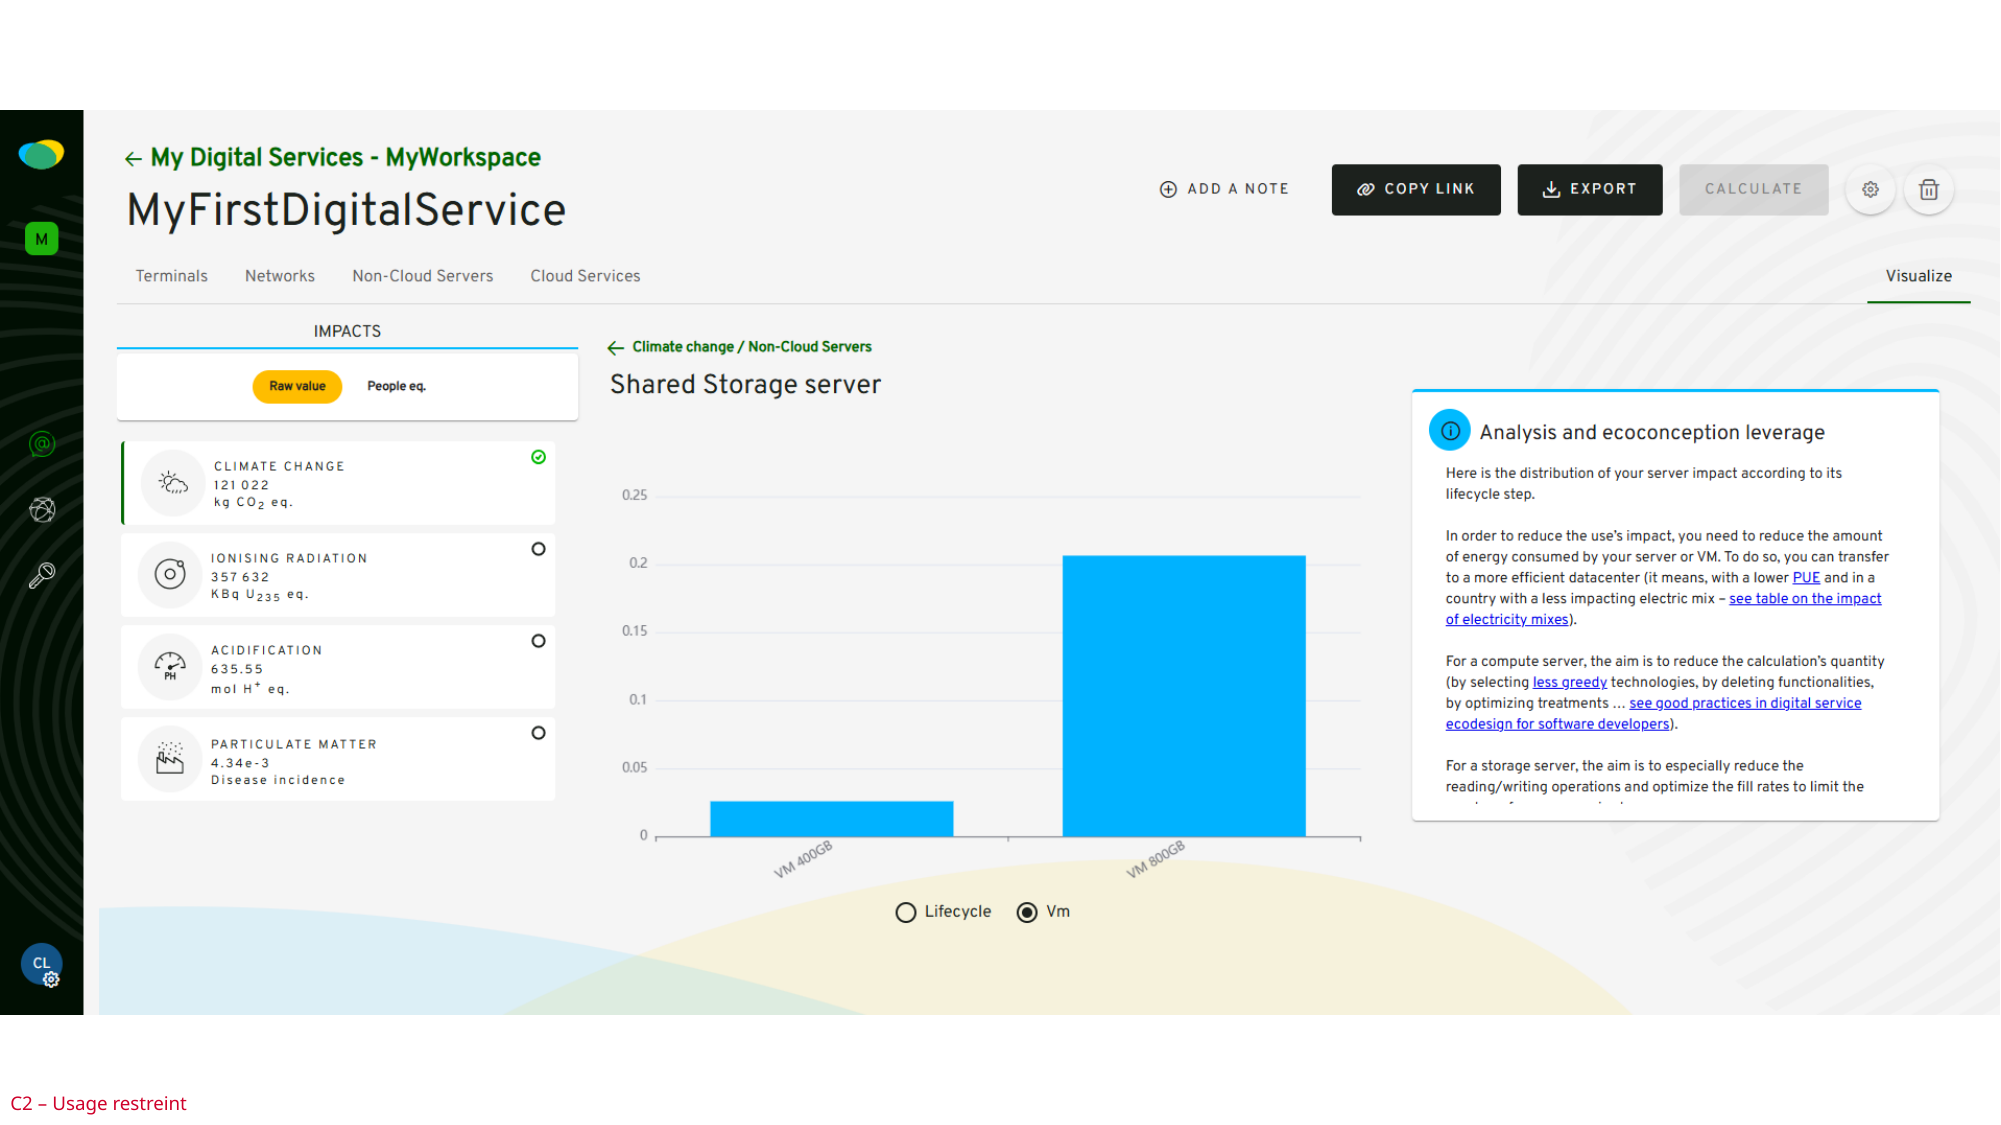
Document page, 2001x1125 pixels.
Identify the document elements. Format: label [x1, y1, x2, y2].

picture [0, 109, 2000, 1015]
